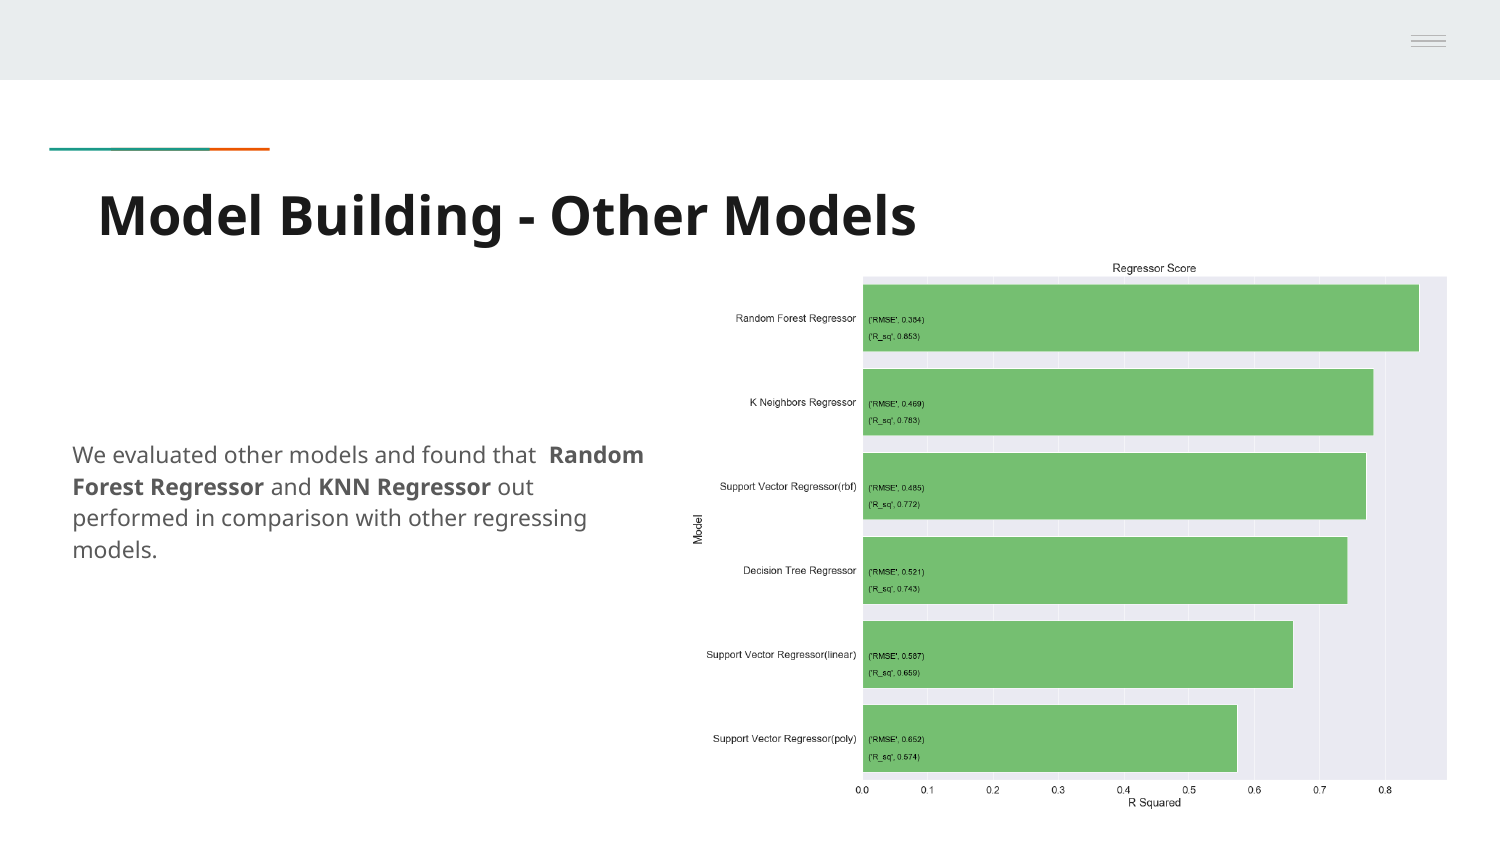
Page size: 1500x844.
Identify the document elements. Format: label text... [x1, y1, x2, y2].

picture [687, 259, 1451, 813]
list We evaluated other models and found that Random Forest Regressor and KNN Regressor out performed in comparison with other regressing models. [57, 421, 663, 566]
title Model Building - Other Models [82, 166, 1401, 278]
